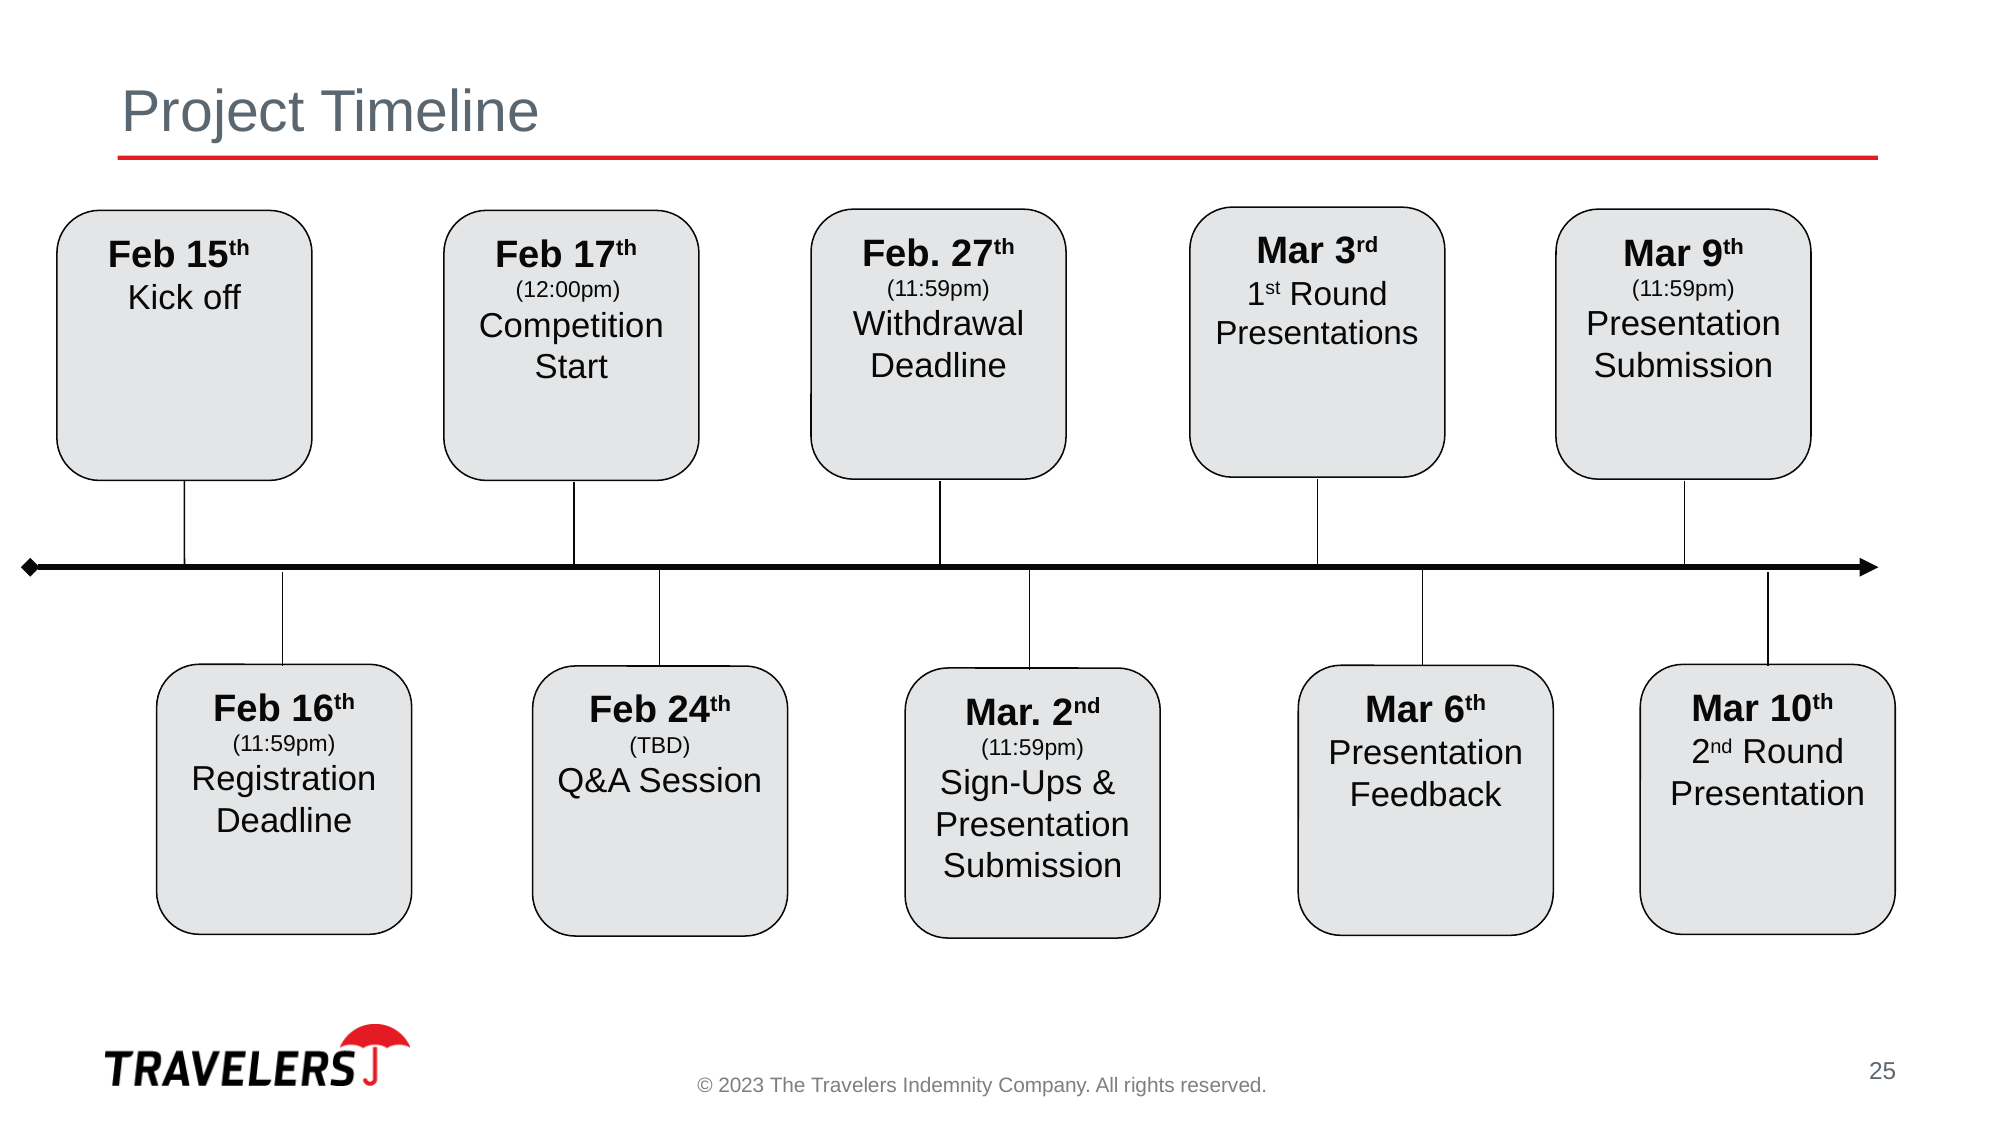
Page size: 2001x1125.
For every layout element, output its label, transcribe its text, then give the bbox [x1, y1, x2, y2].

title Project Timeline [100, 32, 1900, 155]
text_box Mar. 2nd (11:59pm) Sign-Ups & Presentation Submission [905, 667, 1161, 939]
text_box Mar 6th Presentation Feedback [1298, 665, 1554, 936]
slide_number 25 [1450, 1044, 1918, 1087]
text_box Mar 10th 2nd Round Presentation [1640, 664, 1896, 935]
text_box Mar 3rd 1st Round Presentations [1189, 207, 1445, 478]
picture [105, 1024, 410, 1086]
text_box Feb 15th Kick off [56, 210, 312, 481]
text_box Feb 24th (TBD) Q&A Session [532, 665, 788, 937]
text_box Feb 16th (11:59pm) Registration Deadline [156, 664, 412, 935]
text_box Mar 9th (11:59pm) Presentation Submission [1555, 209, 1811, 480]
text_box Feb 17th (12:00pm) Competition Start [443, 210, 699, 481]
text_box © 2023 The Travelers Indemnity Company. All rights reserved. [570, 1064, 1394, 1104]
text_box Feb. 27th (11:59pm) Withdrawal Deadline [811, 209, 1067, 480]
